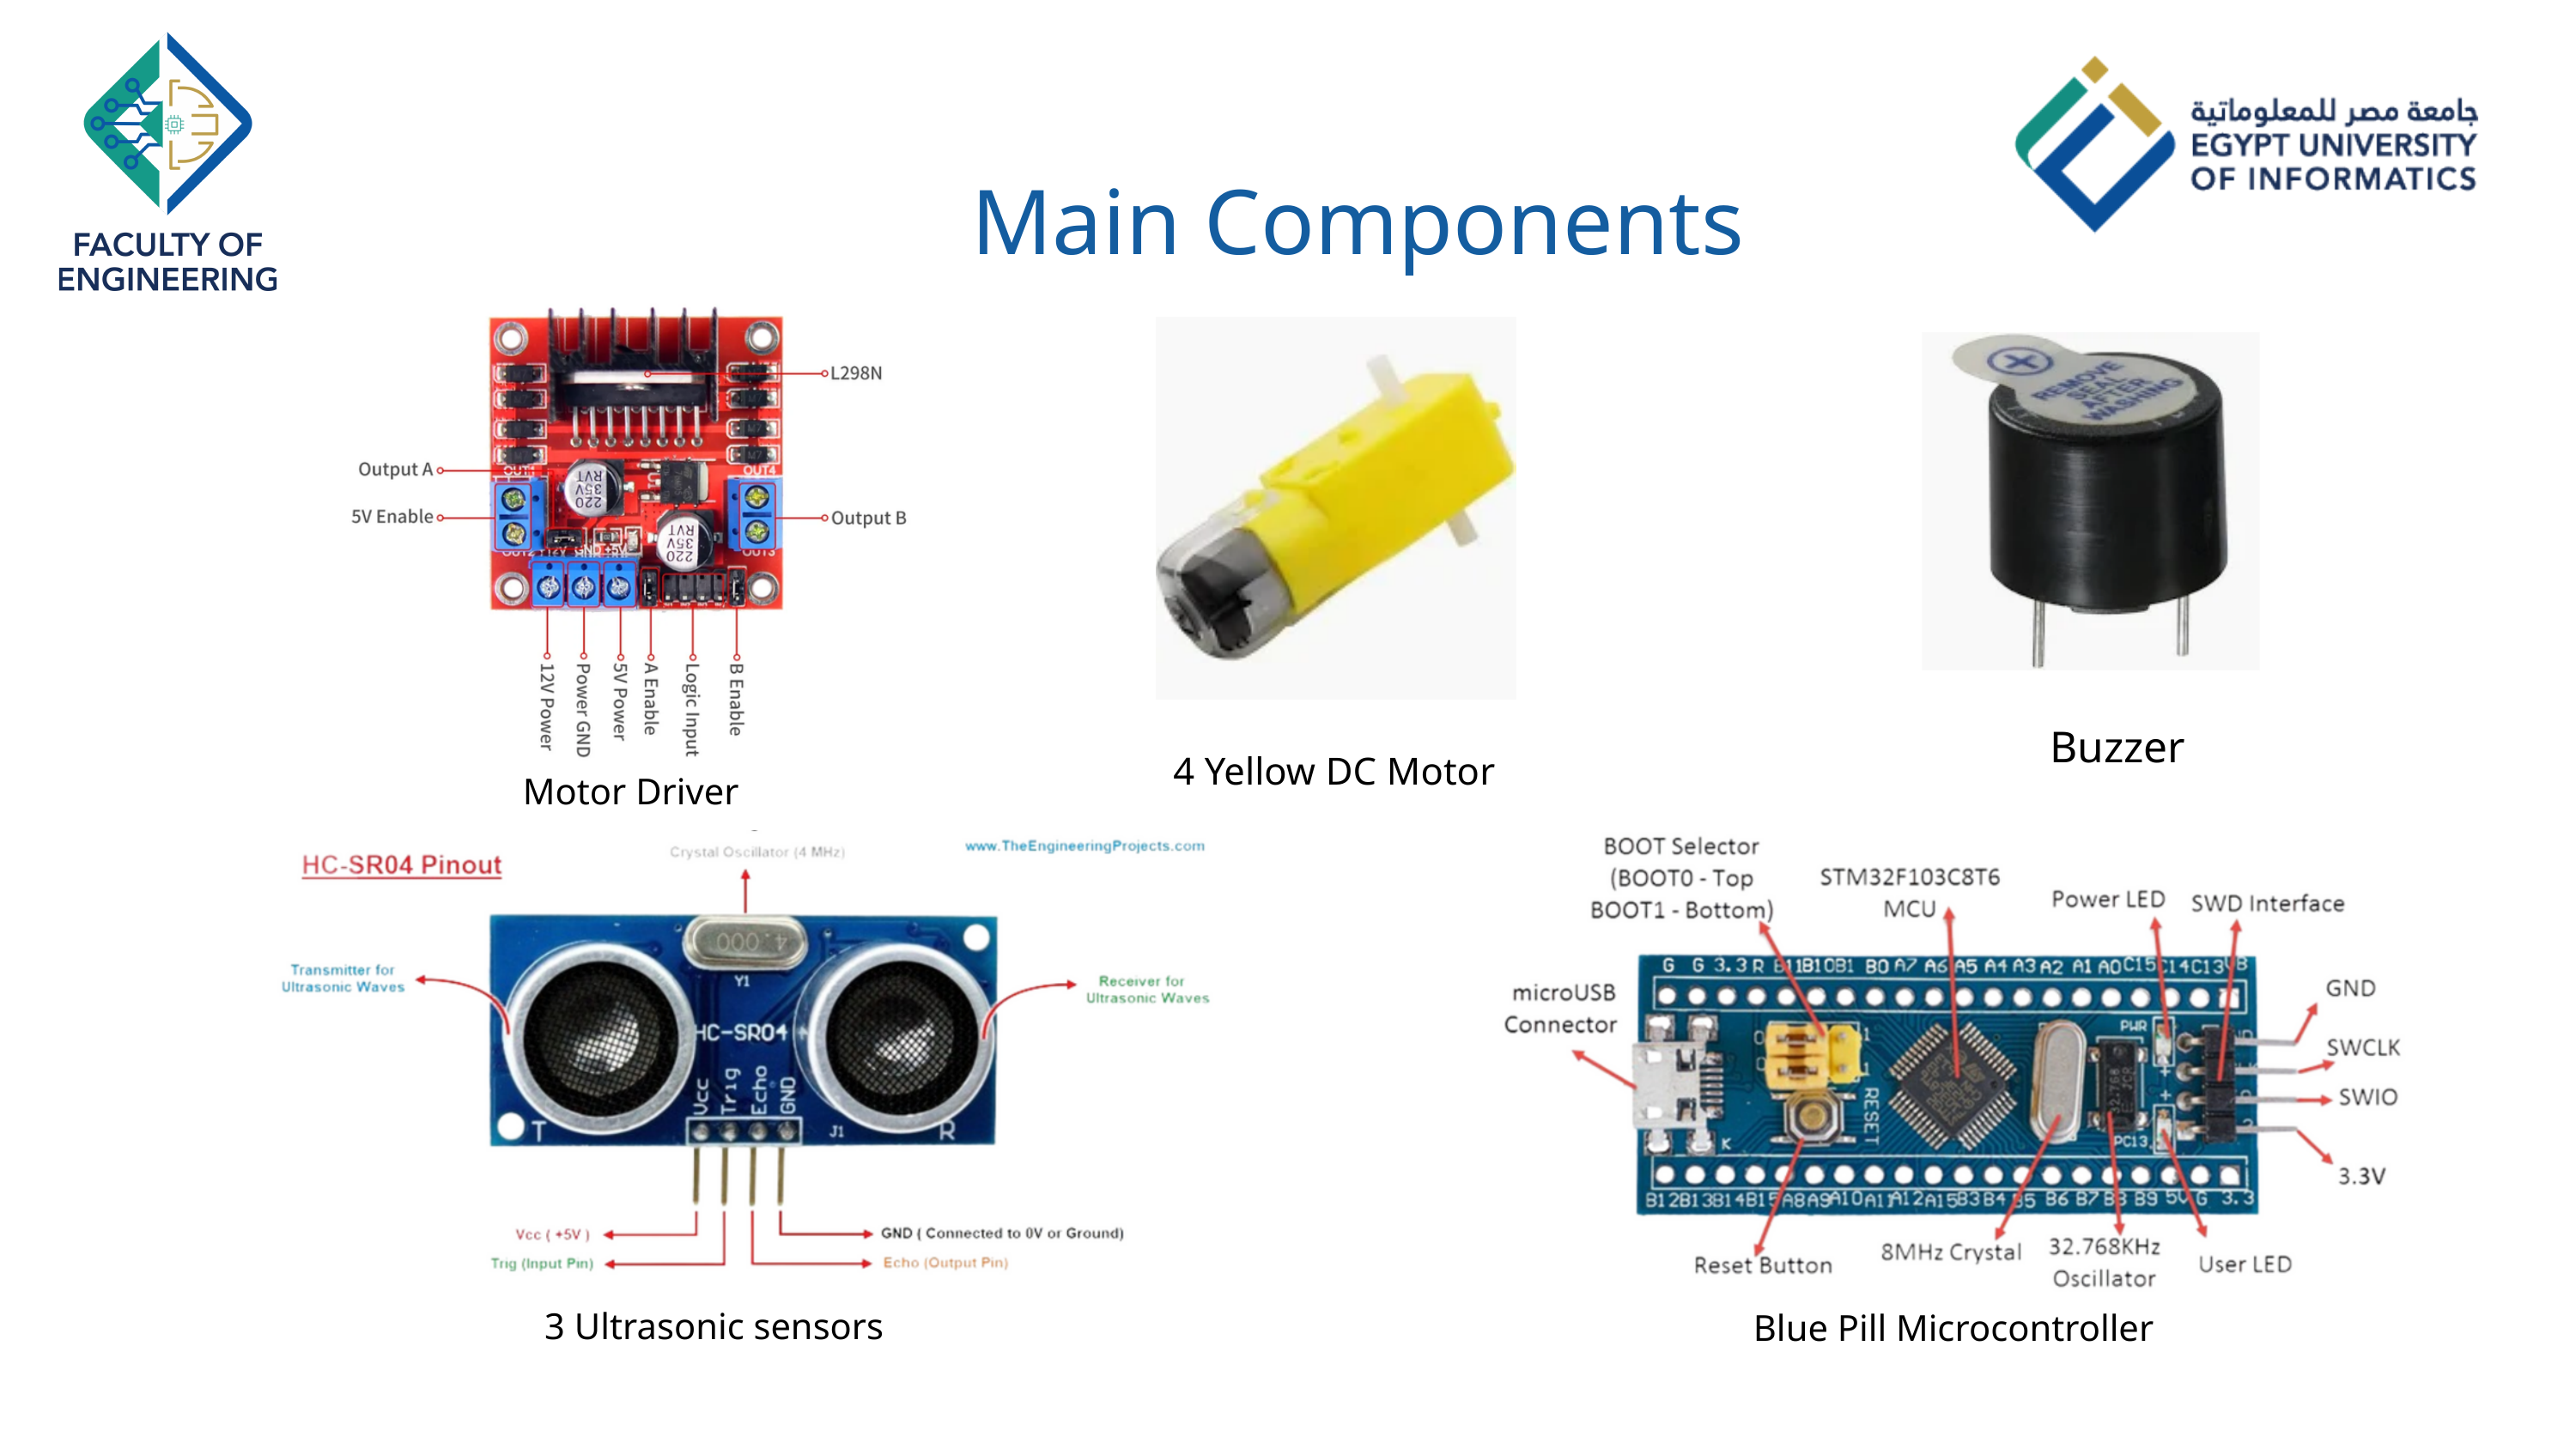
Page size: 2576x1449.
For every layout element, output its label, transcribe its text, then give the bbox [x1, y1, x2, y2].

text_box [338, 300, 924, 769]
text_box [0, 0, 362, 331]
text_box [1922, 332, 2260, 670]
text_box [1428, 826, 2479, 1304]
text_box 3 Ultrasonic sensors [527, 1296, 902, 1348]
text_box 4 Yellow DC Motor [1158, 740, 1511, 793]
text_box [1156, 317, 1516, 700]
text_box [249, 830, 1277, 1294]
text_box Buzzer [2044, 711, 2191, 772]
text_box Blue Pill Microcontroller [1729, 1298, 2178, 1349]
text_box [58, 32, 2479, 291]
text_box Motor Driver [512, 761, 750, 813]
